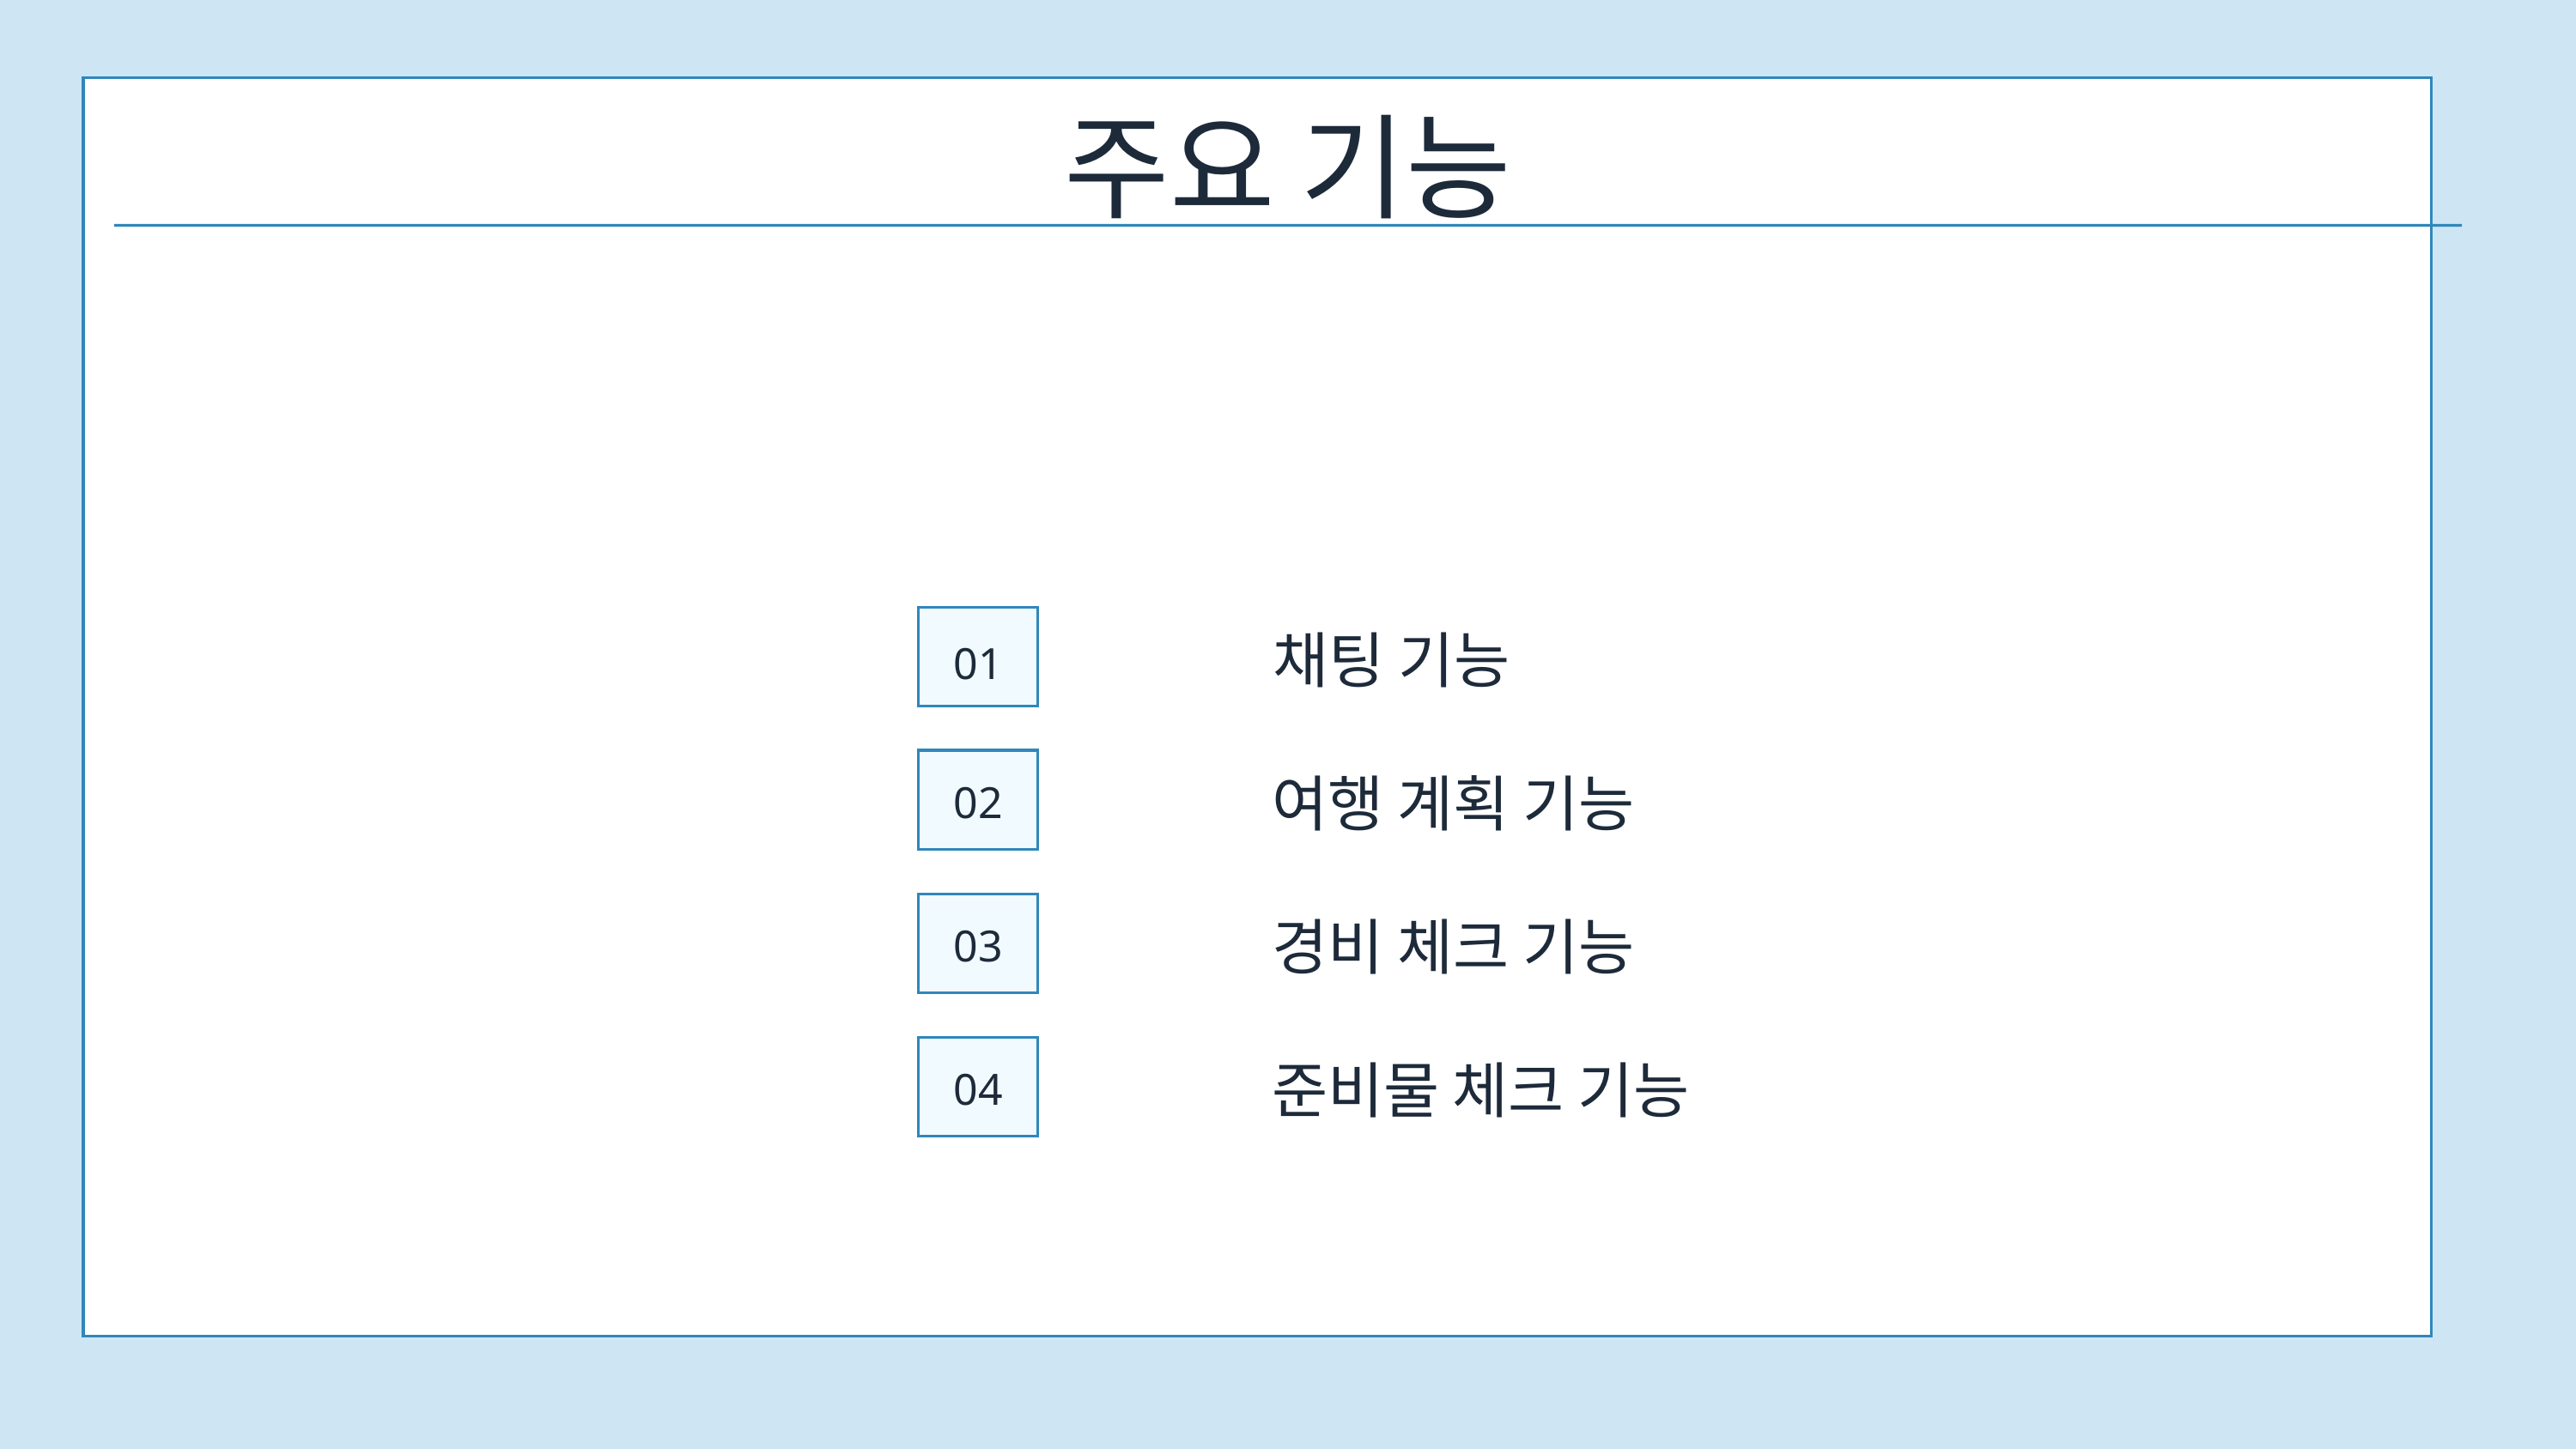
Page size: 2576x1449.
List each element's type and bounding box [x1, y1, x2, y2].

text_box [918, 893, 1038, 993]
text_box [82, 77, 2432, 1337]
text_box [918, 1036, 1038, 1137]
text_box [918, 607, 1038, 707]
text_box [918, 749, 1038, 850]
